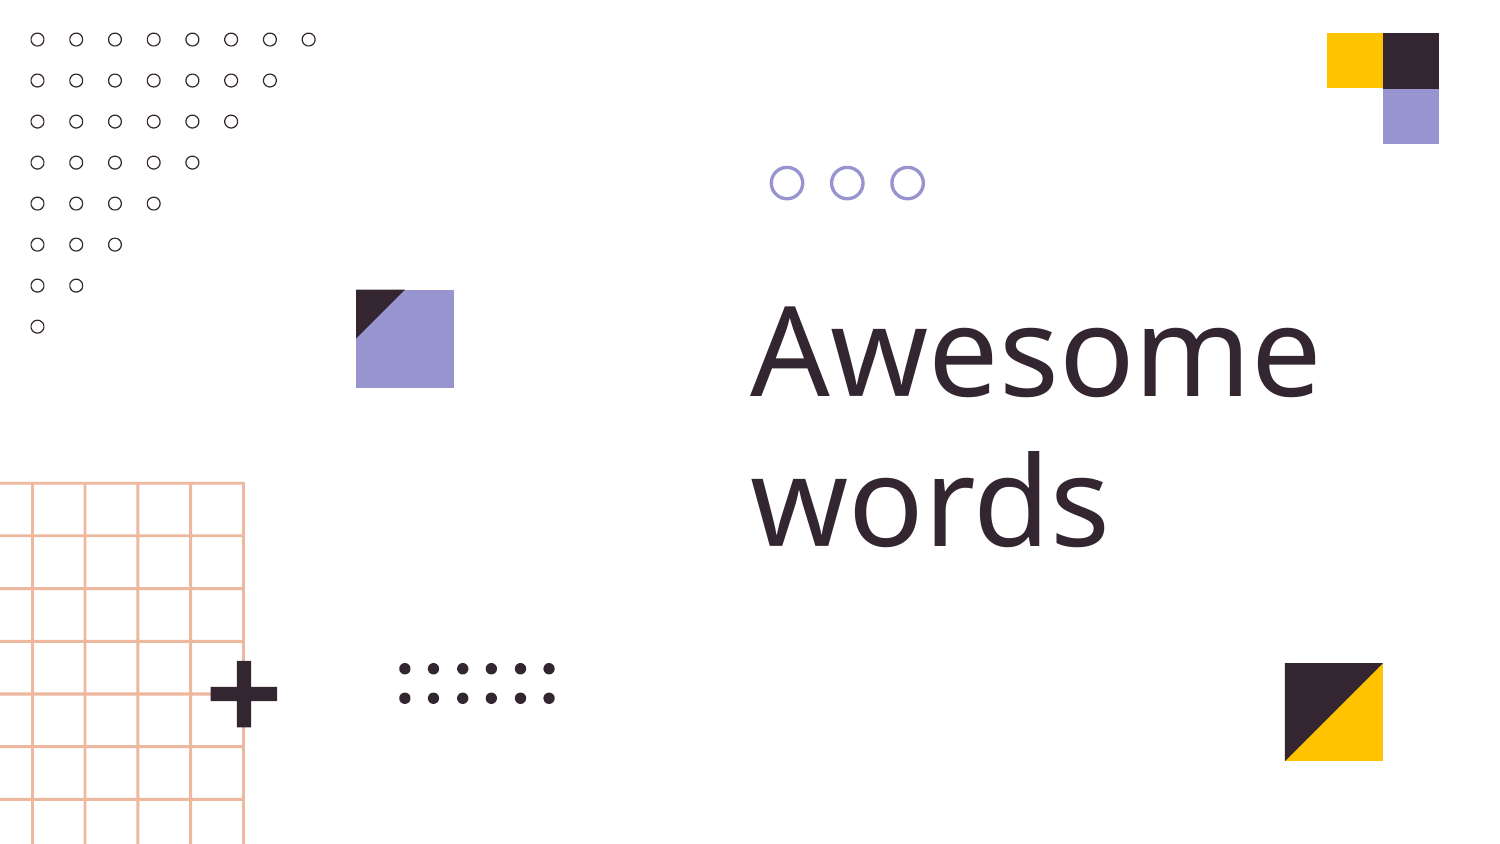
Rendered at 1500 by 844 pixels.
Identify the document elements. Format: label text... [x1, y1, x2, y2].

text_box [69, 114, 84, 129]
text_box [457, 663, 469, 675]
title Awesome words [735, 269, 1383, 575]
text_box [514, 663, 527, 675]
text_box [262, 73, 277, 88]
text_box [185, 155, 200, 170]
text_box [69, 32, 84, 47]
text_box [1284, 662, 1384, 762]
text_box [262, 32, 277, 47]
text_box [427, 692, 440, 704]
text_box [514, 692, 527, 704]
text_box [485, 663, 497, 675]
text_box [69, 73, 84, 88]
text_box [185, 114, 200, 129]
text_box [485, 692, 497, 704]
text_box [69, 155, 84, 170]
text_box [399, 692, 411, 704]
text_box [427, 663, 440, 675]
text_box [224, 73, 239, 88]
text_box [69, 278, 84, 293]
text_box [769, 165, 805, 201]
text_box [224, 32, 239, 47]
text_box [543, 663, 555, 675]
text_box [0, 481, 278, 844]
text_box [829, 165, 865, 201]
text_box [185, 32, 200, 47]
text_box [185, 73, 200, 88]
text_box [890, 165, 926, 201]
text_box [69, 196, 84, 211]
text_box [69, 237, 84, 252]
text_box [355, 289, 455, 388]
text_box [457, 692, 469, 704]
text_box [224, 114, 239, 129]
text_box [543, 692, 555, 704]
text_box [399, 663, 411, 675]
